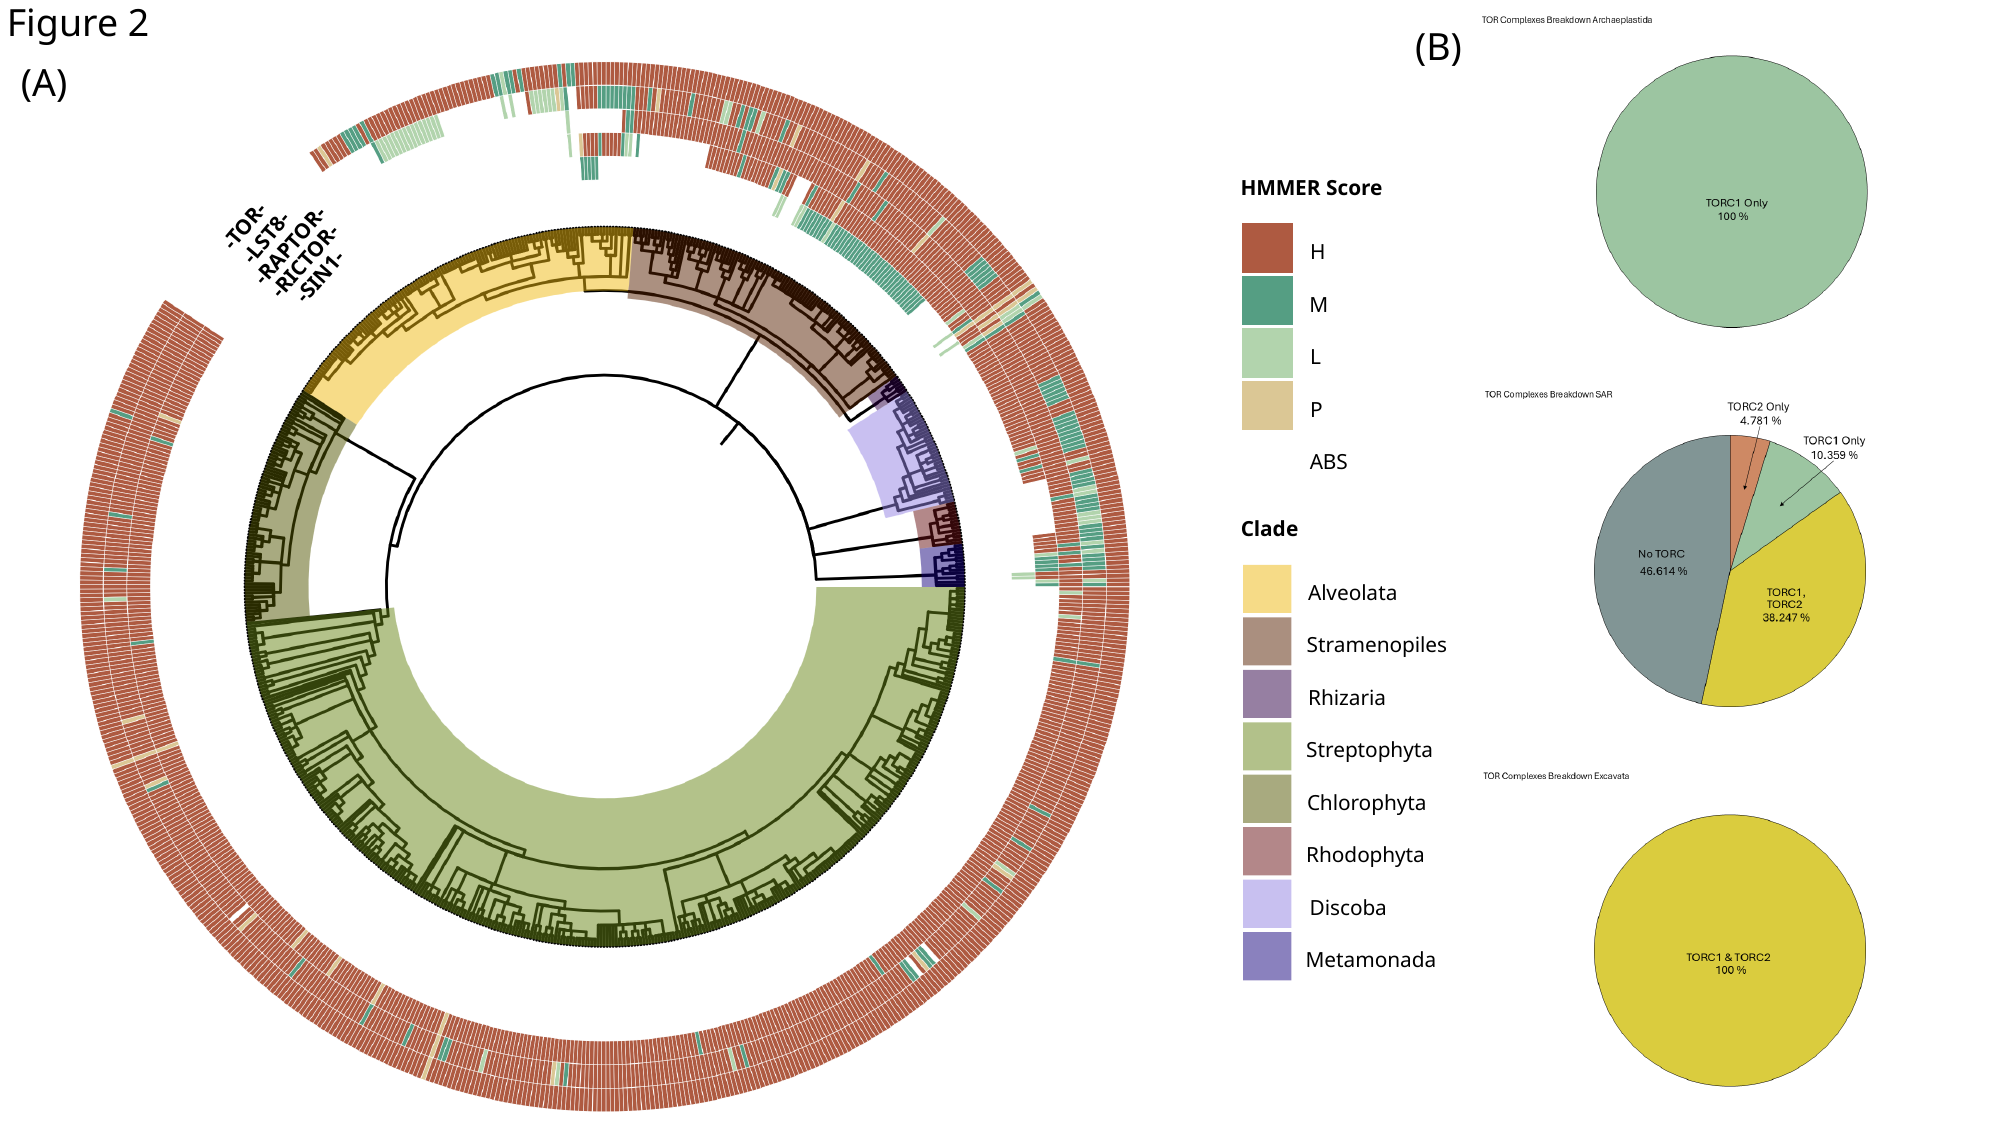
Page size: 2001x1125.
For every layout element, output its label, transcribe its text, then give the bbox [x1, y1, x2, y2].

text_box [223, 166, 341, 347]
picture [78, 60, 1130, 1112]
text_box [1223, 161, 1459, 1000]
picture [1478, 9, 1980, 761]
text_box (B) [1394, 15, 1478, 76]
picture [1478, 762, 1980, 1125]
text_box Figure 2 [0, 0, 335, 52]
text_box (A) [0, 52, 89, 112]
